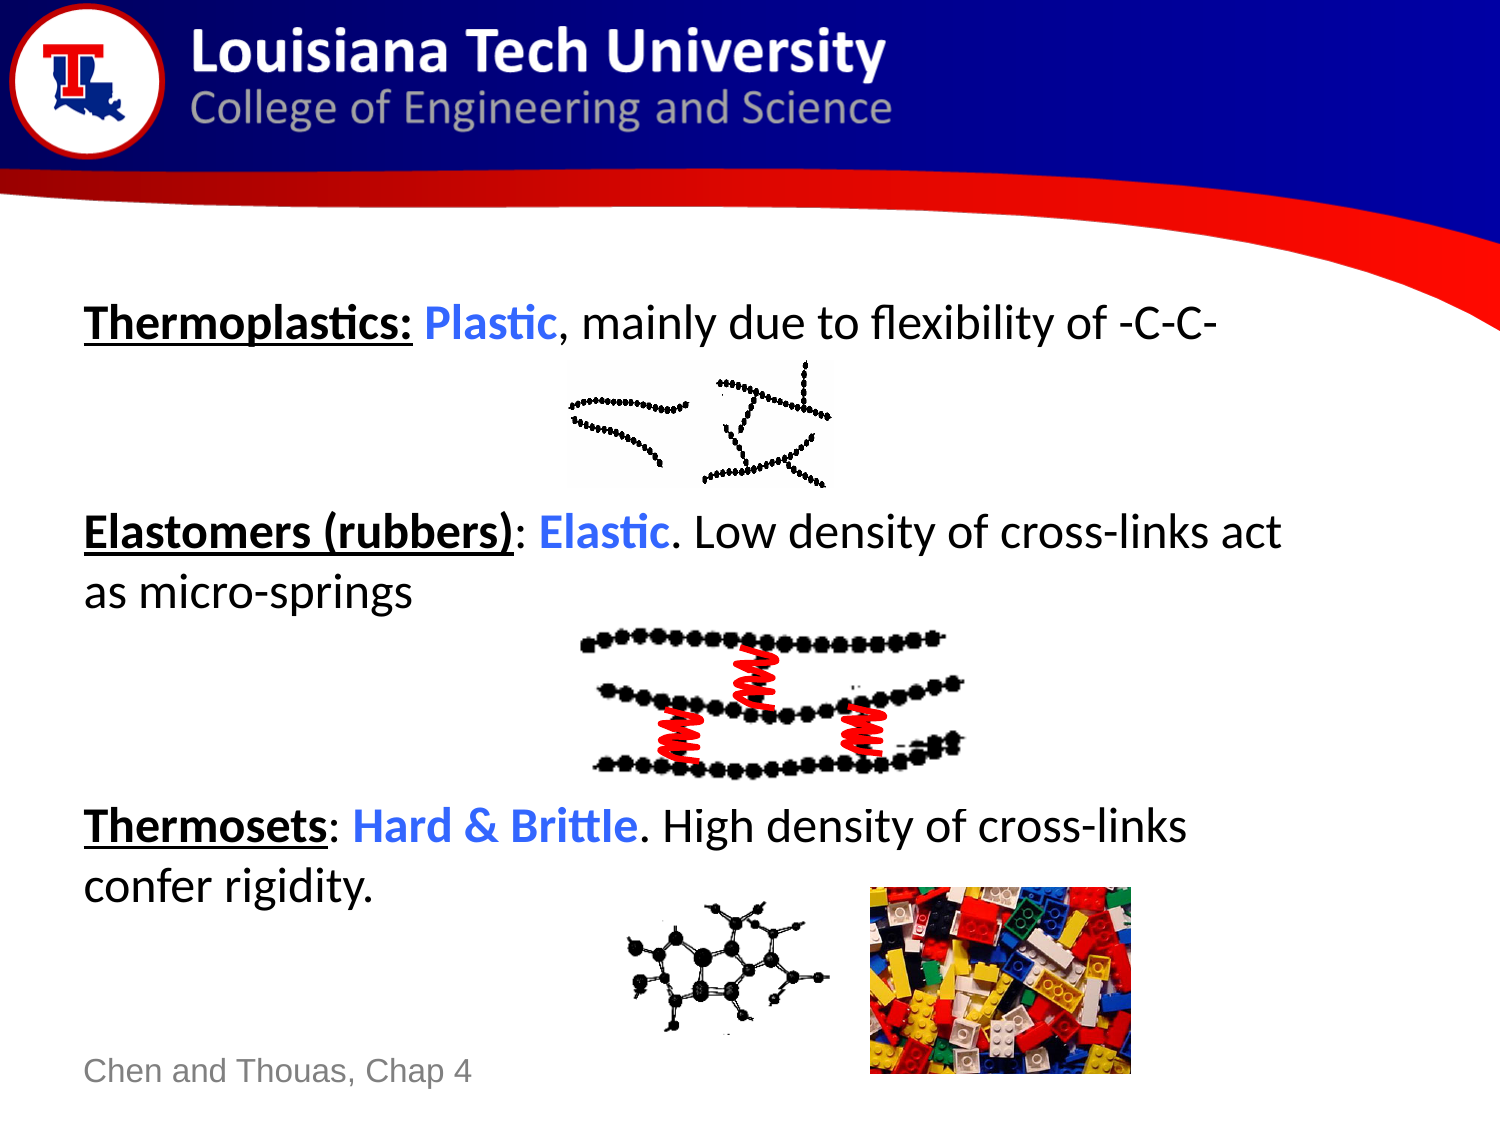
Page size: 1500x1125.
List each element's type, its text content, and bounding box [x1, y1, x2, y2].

list Thermoplastics: Plastic, mainly due to flexibility of -C-C- Elastomers (rubbers): Elastic. Low density of cross-links act as micro-springs Thermosets: Hard & Brittle. High density of cross-links confer rigidity. [68, 339, 1333, 977]
picture [618, 897, 834, 1036]
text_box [579, 595, 981, 809]
picture [0, 0, 1500, 332]
picture [870, 887, 1132, 1075]
text_box Chen and Thouas, Chap 4 [68, 1041, 809, 1097]
picture [567, 360, 834, 488]
